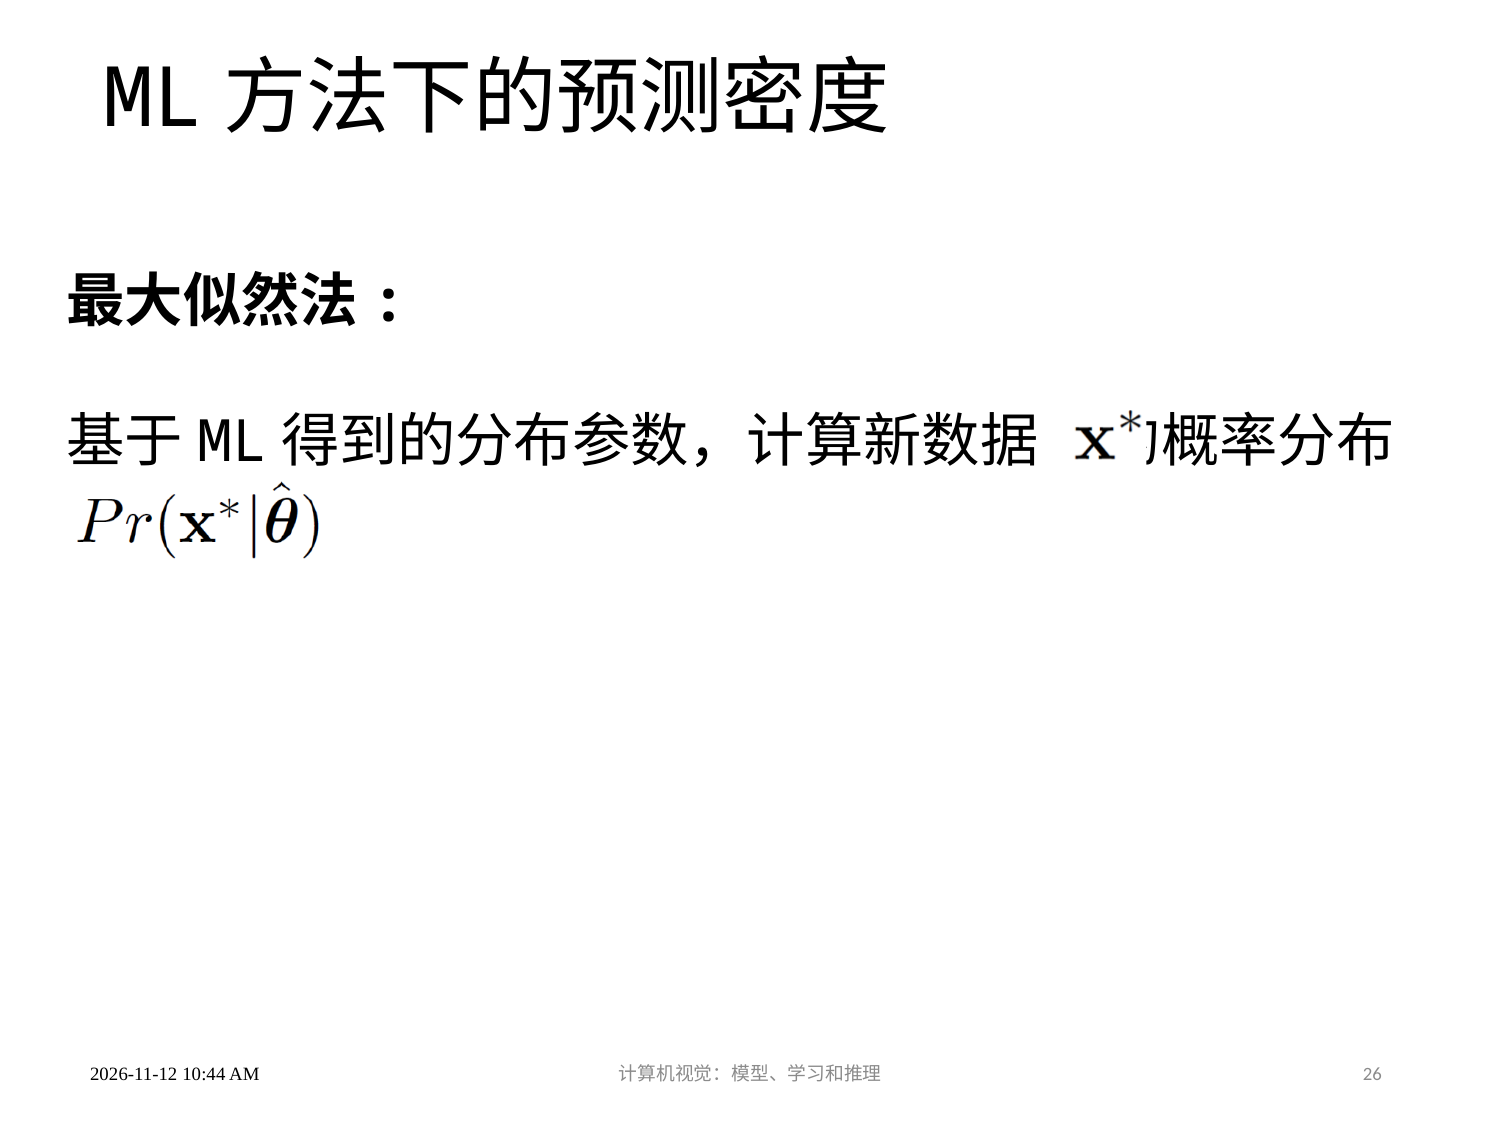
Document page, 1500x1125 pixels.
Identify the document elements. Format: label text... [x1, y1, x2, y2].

footer 计算机视觉：模型、学习和推理 [496, 1042, 1004, 1103]
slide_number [75, 1042, 425, 1103]
picture [1073, 386, 1147, 493]
picture [73, 476, 323, 572]
text_box 最大似然法: 基于ML得到的分布参数，计算新数据 的概率分布 [51, 255, 1456, 481]
title ML方法下的预测密度 [88, 19, 1388, 180]
slide_number 26 [1059, 1042, 1397, 1103]
